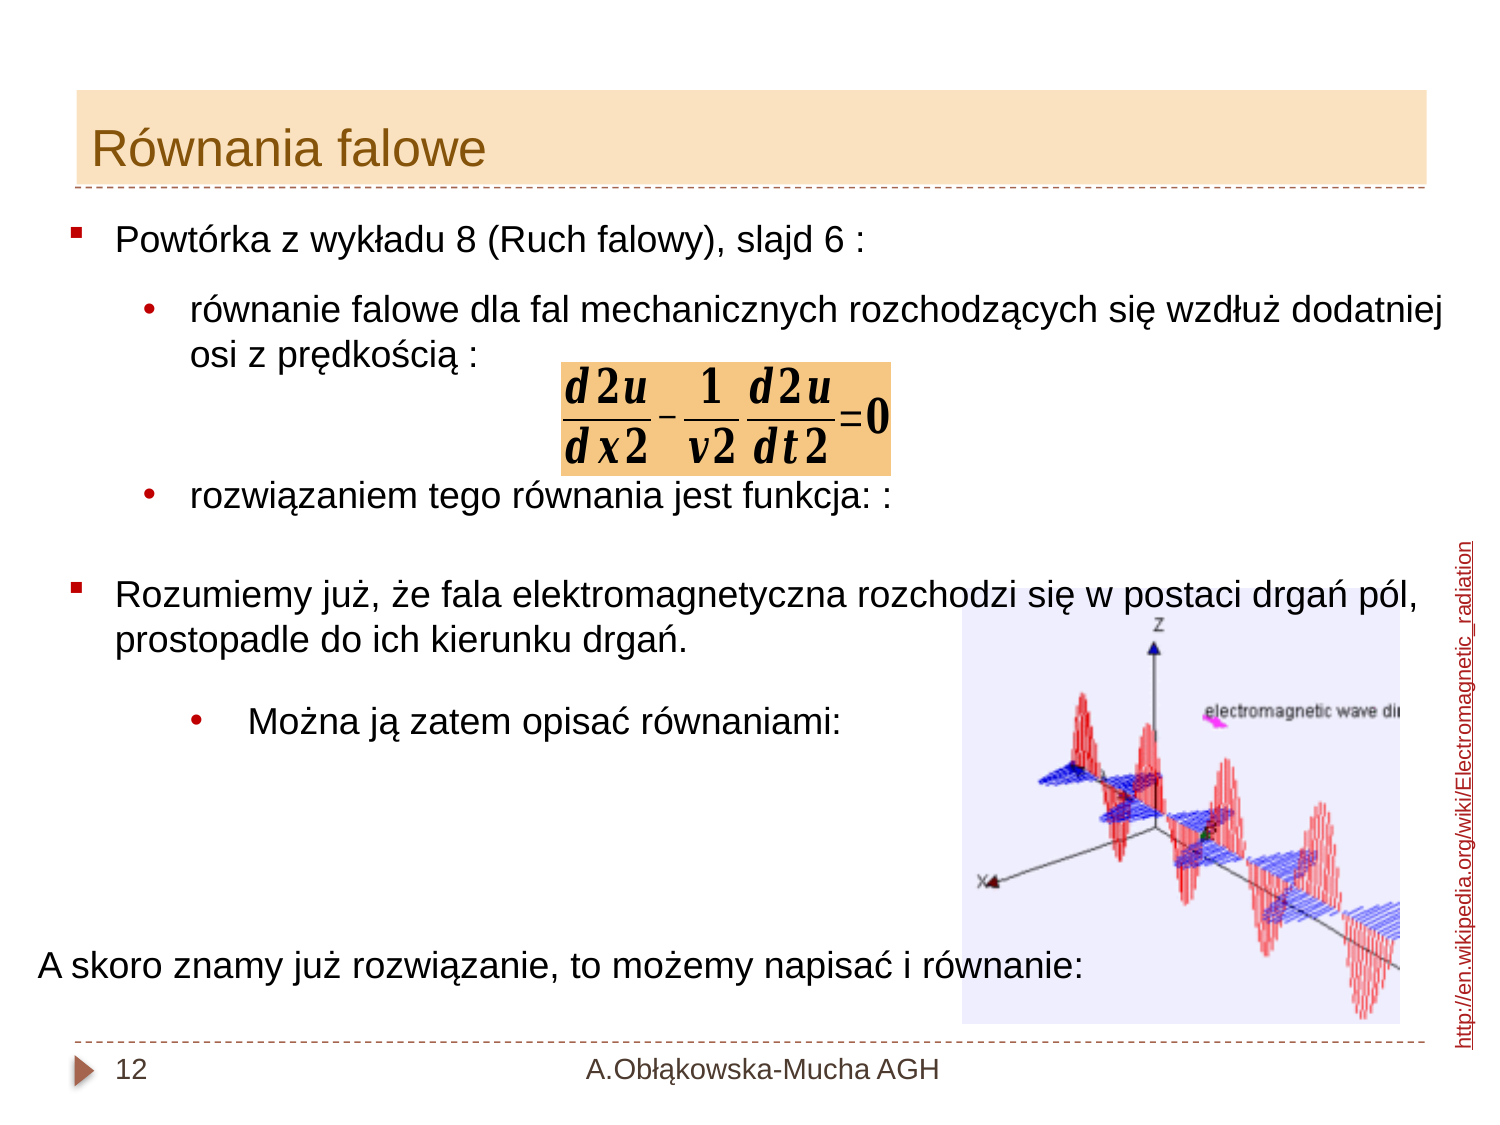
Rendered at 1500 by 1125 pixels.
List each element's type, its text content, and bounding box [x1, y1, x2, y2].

slide_number 12 [100, 1042, 426, 1103]
title Równania falowe [76, 90, 1427, 185]
text_box A skoro znamy już rozwiązanie, to możemy napisać i równanie: [22, 933, 956, 994]
footer A.Obłąkowska-Mucha AGH [475, 1042, 1051, 1103]
text_box Rozumiemy już, że fala elektromagnetyczna rozchodzi się w postaci drgań pól, prostopadle do ich kierunku drgań. [53, 562, 956, 668]
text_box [962, 314, 1485, 1065]
text_box Można ją zatem opisać równaniami: [100, 689, 928, 750]
